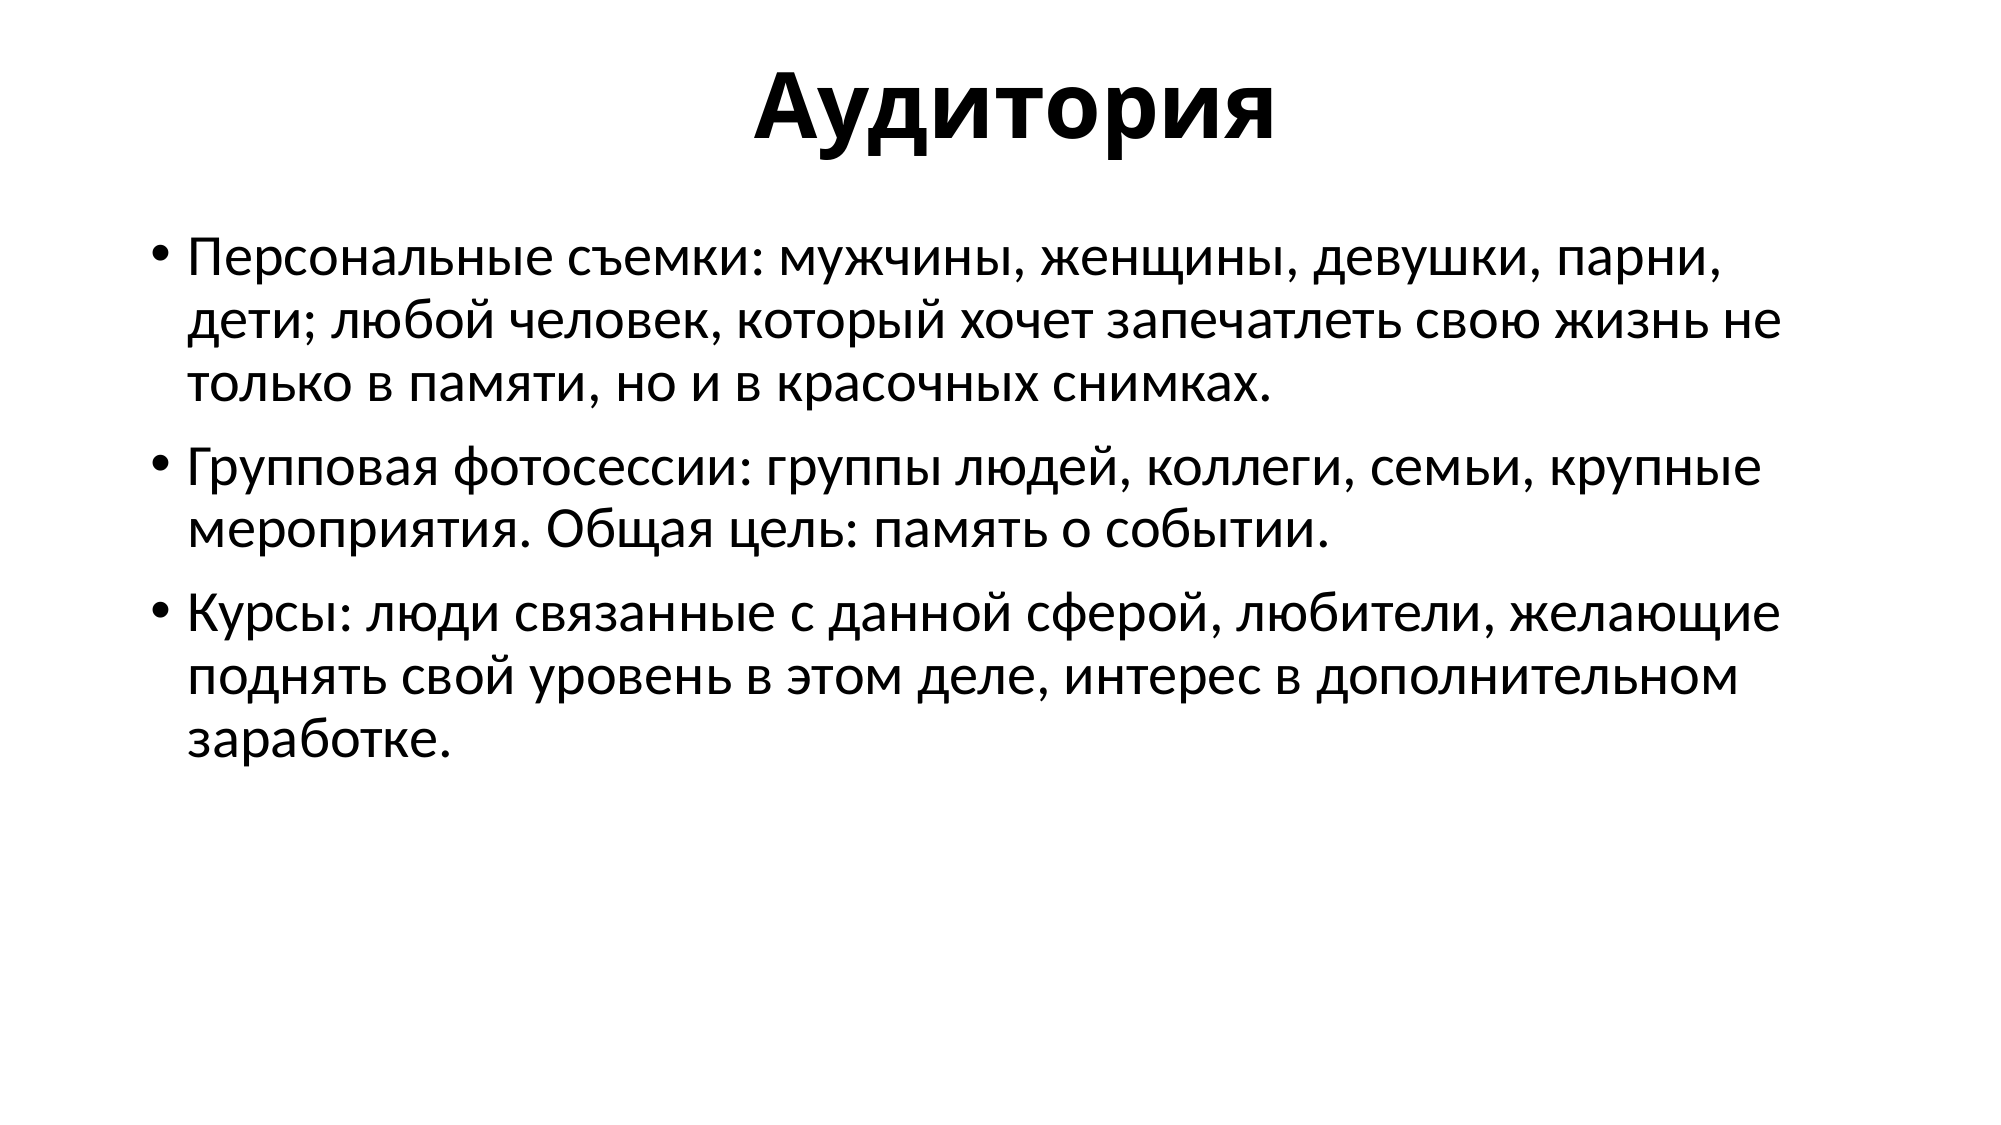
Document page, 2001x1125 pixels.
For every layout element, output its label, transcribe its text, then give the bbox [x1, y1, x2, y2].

title Аудитория [154, 0, 1880, 218]
list Персональные съемки: мужчины, женщины, девушки, парни, дети; любой человек, который хочет запечатлеть свою жизнь не только в памяти, но и в красочных снимках. Групповая фотосессии: группы людей, коллеги, семьи, крупные мероприятия. Общая цель: память о событии. Курсы: люди связанные с данной сферой, любители, желающие поднять свой уровень в этом деле, интерес в дополнительном заработке. [135, 217, 1861, 932]
